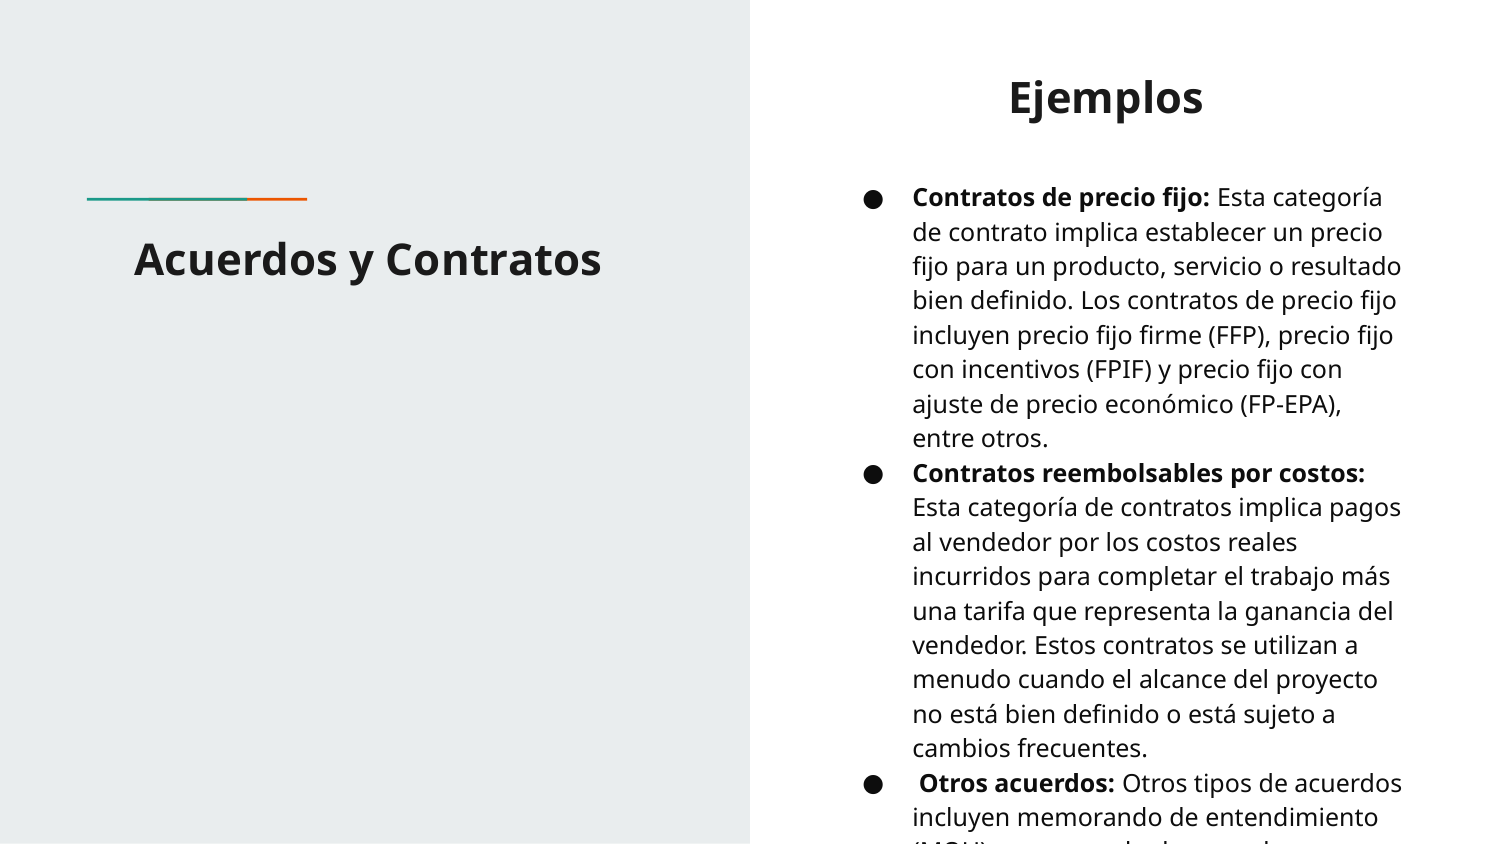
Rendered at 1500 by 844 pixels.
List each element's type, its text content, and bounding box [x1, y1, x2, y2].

title Acuerdos y Contratos [119, 216, 662, 333]
list Contratos de precio fijo: Esta categoría de contrato implica establecer un precio fijo para un producto, servicio o resultado bien definido. Los contratos de precio fijo incluyen precio fijo firme (FFP), precio fijo con incentivos (FPIF) y precio fijo con ajuste de precio económico (FP-EPA), entre otros. Contratos reembolsables por costos: Esta categoría de contratos implica pagos al vendedor por los costos reales incurridos para completar el trabajo más una tarifa que representa la ganancia del vendedor. Estos contratos se utilizan a menudo cuando el alcance del proyecto no está bien definido o está sujeto a cambios frecuentes. Otros acuerdos: Otros tipos de acuerdos incluyen memorando de entendimiento (MOU), memorando de acuerdo [822, 162, 1424, 813]
title Ejemplos [993, 54, 1252, 138]
